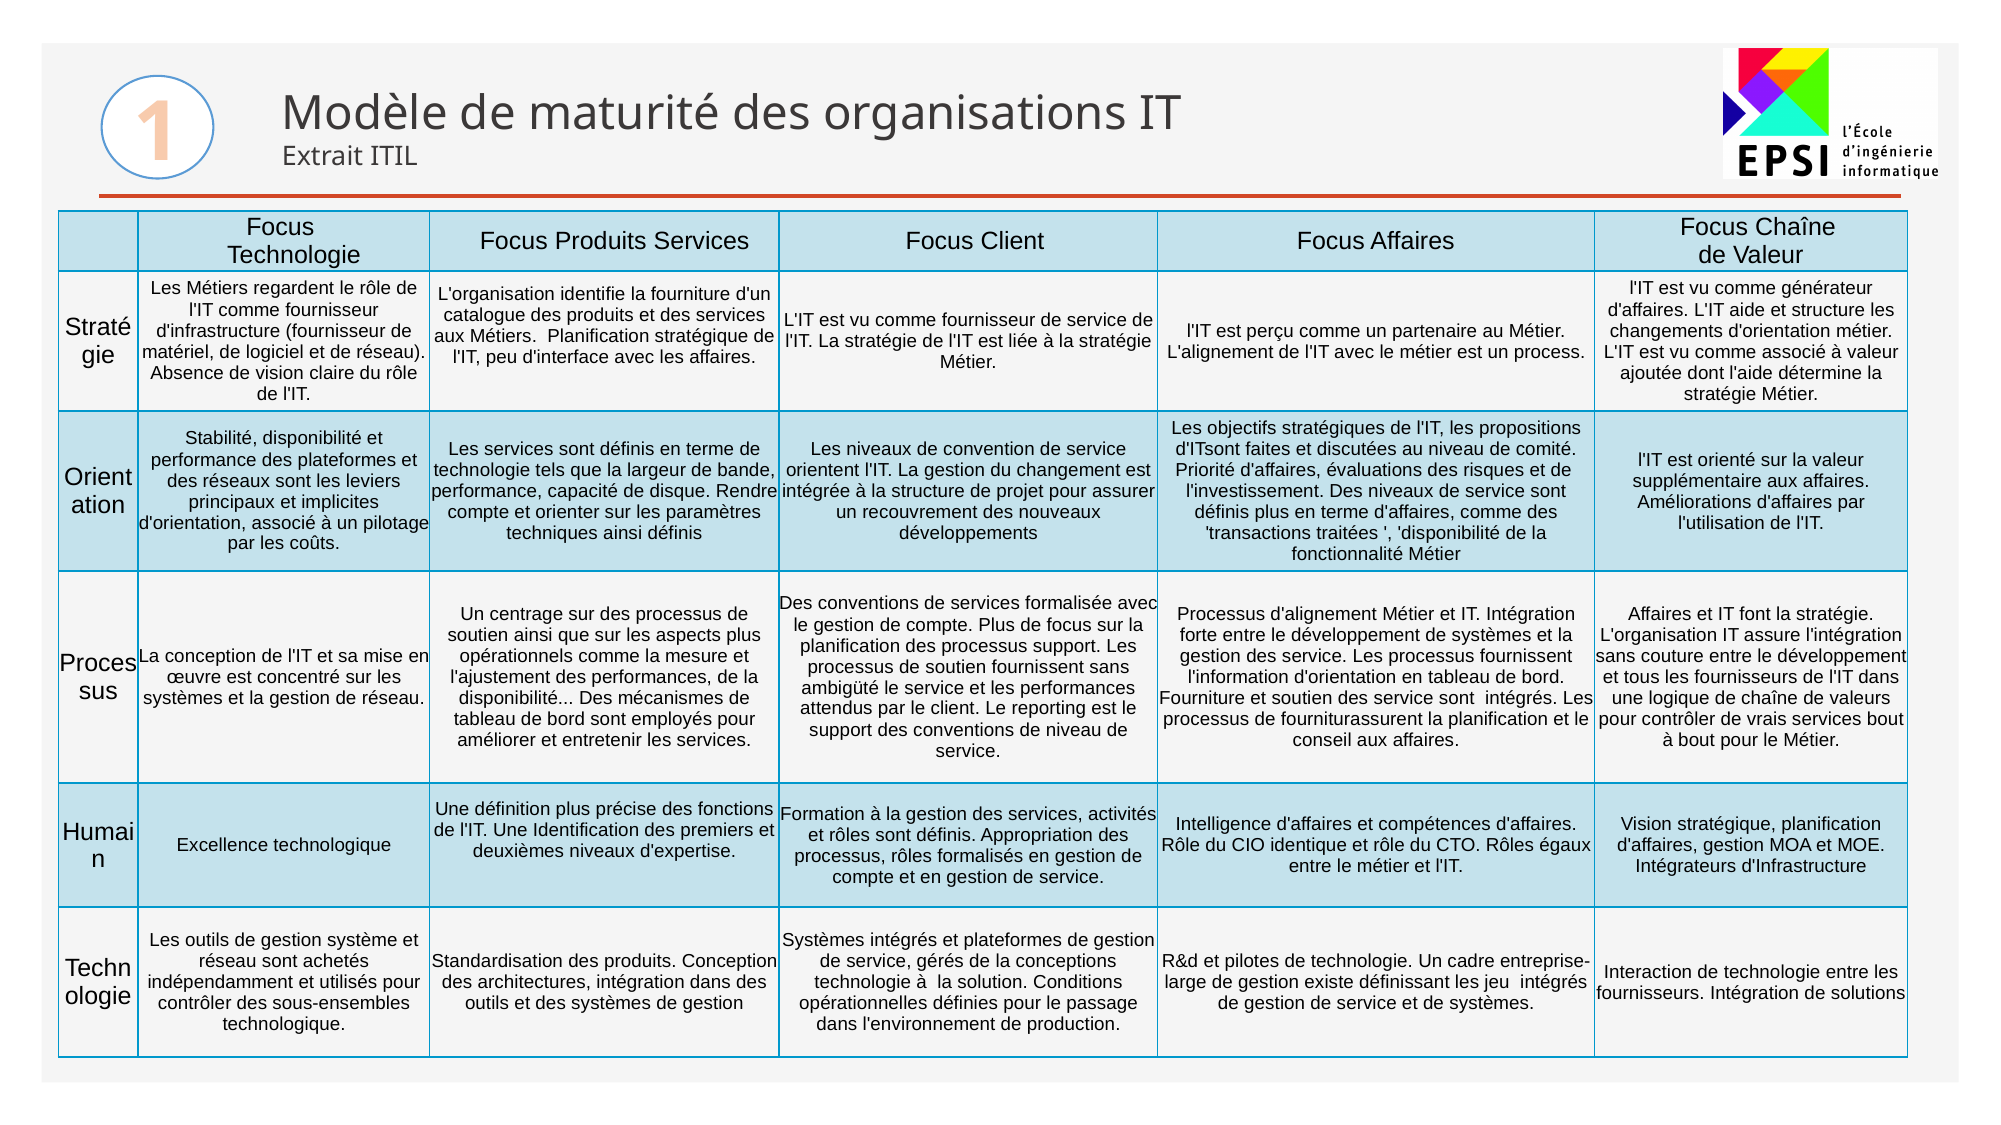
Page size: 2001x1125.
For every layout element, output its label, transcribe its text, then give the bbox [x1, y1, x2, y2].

table_cell R&d et pilotes de technologie. Un cadre entreprise-large de gestion existe définissant les jeu intégrés de gestion de service et de systèmes. [1158, 908, 1594, 1056]
table_cell Des conventions de services formalisée avec le gestion de compte. Plus de focus sur la planification des processus support. Les processus de soutien fournissent sans ambigüté le service et les performances attendus par le client. Le reporting est le support des conventions de niveau de service. [780, 572, 1157, 782]
table_cell Processus [59, 572, 137, 782]
table_cell Les niveaux de convention de service orientent l'IT. La gestion du changement est intégrée à la structure de projet pour assurer un recouvrement des nouveaux développements [780, 412, 1157, 570]
table_cell Standardisation des produits. Conception des architectures, intégration dans des outils et des systèmes de gestion [430, 908, 778, 1056]
table_header Focus Technologie [139, 212, 429, 270]
table_cell Un centrage sur des processus de soutien ainsi que sur les aspects plus opérationnels comme la mesure et l'ajustement des performances, de la disponibilité... Des mécanismes de tableau de bord sont employés pour améliorer et entretenir les services. [430, 572, 778, 782]
table_cell L'organisation identifie la fourniture d'un catalogue des produits et des services aux Métiers. Planification stratégique de l'IT, peu d'interface avec les affaires. [430, 272, 778, 410]
table_cell Orientation [59, 412, 137, 570]
table_header Focus Produits Services [430, 212, 778, 270]
table_cell Affaires et IT font la stratégie. L'organisation IT assure l'intégration sans couture entre le développement et tous les fournisseurs de l'IT dans une logique de chaîne de valeurs pour contrôler de vrais services bout à bout pour le Métier. [1595, 572, 1907, 782]
title Modèle de maturité des organisations IT Extrait ITIL [266, 73, 1214, 179]
table_cell Technologie [59, 908, 137, 1056]
picture [1723, 48, 1938, 179]
table_cell Formation à la gestion des services, activités et rôles sont définis. Appropriation des processus, rôles formalisés en gestion de compte et en gestion de service. [780, 784, 1157, 906]
table_cell Les objectifs stratégiques de l'IT, les propositions d'ITsont faites et discutées au niveau de comité. Priorité d'affaires, évaluations des risques et de l'investissement. Des niveaux de service sont définis plus en terme d'affaires, comme des 'transactions traitées ', 'disponibilité de la fonctionnalité Métier [1158, 412, 1594, 570]
table_header Focus Client [780, 212, 1157, 270]
table_cell l'IT est orienté sur la valeur supplémentaire aux affaires. Améliorations d'affaires par l'utilisation de l'IT. [1595, 412, 1907, 570]
table_cell Systèmes intégrés et plateformes de gestion de service, gérés de la conceptions technologie à la solution. Conditions opérationnelles définies pour le passage dans l'environnement de production. [780, 908, 1157, 1056]
table_cell L'IT est vu comme fournisseur de service de l'IT. La stratégie de l'IT est liée à la stratégie Métier. [780, 272, 1157, 410]
table_cell Humain [59, 784, 137, 906]
table_cell Excellence technologique [139, 784, 429, 906]
table_cell l'IT est perçu comme un partenaire au Métier. L'alignement de l'IT avec le métier est un process. [1158, 272, 1594, 410]
table_header Focus Chaîne de Valeur [1595, 212, 1907, 270]
table_cell Les services sont définis en terme de technologie tels que la largeur de bande, performance, capacité de disque. Rendre compte et orienter sur les paramètres techniques ainsi définis [430, 412, 778, 570]
table_cell Processus d'alignement Métier et IT. Intégration forte entre le développement de systèmes et la gestion des service. Les processus fournissent l'information d'orientation en tableau de bord. Fourniture et soutien des service sont intégrés. Les processus de fourniturassurent la planification et le conseil aux affaires. [1158, 572, 1594, 782]
table_header [59, 212, 137, 270]
table_cell Stabilité, disponibilité et performance des plateformes et des réseaux sont les leviers principaux et implicites d'orientation, associé à un pilotage par les coûts. [139, 412, 429, 570]
table_header Focus Affaires [1158, 212, 1594, 270]
table_cell l'IT est vu comme générateur d'affaires. L'IT aide et structure les changements d'orientation métier. L'IT est vu comme associé à valeur ajoutée dont l'aide détermine la stratégie Métier. [1595, 272, 1907, 410]
table_cell Vision stratégique, planification d'affaires, gestion MOA et MOE. Intégrateurs d'Infrastructure [1595, 784, 1907, 906]
table_cell Interaction de technologie entre les fournisseurs. Intégration de solutions [1595, 908, 1907, 1056]
table_cell Intelligence d'affaires et compétences d'affaires. Rôle du CIO identique et rôle du CTO. Rôles égaux entre le métier et l'IT. [1158, 784, 1594, 906]
table_cell Stratégie [59, 272, 137, 410]
table_cell Les Métiers regardent le rôle de l'IT comme fournisseur d'infrastructure (fournisseur de matériel, de logiciel et de réseau). Absence de vision claire du rôle de l'IT. [139, 272, 429, 410]
table_cell Une définition plus précise des fonctions de l'IT. Une Identification des premiers et deuxièmes niveaux d'expertise. [430, 784, 778, 906]
text_box 1 [100, 74, 215, 180]
table_cell La conception de l'IT et sa mise en œuvre est concentré sur les systèmes et la gestion de réseau. [139, 572, 429, 782]
table_cell Les outils de gestion système et réseau sont achetés indépendamment et utilisés pour contrôler des sous-ensembles technologique. [139, 908, 429, 1056]
